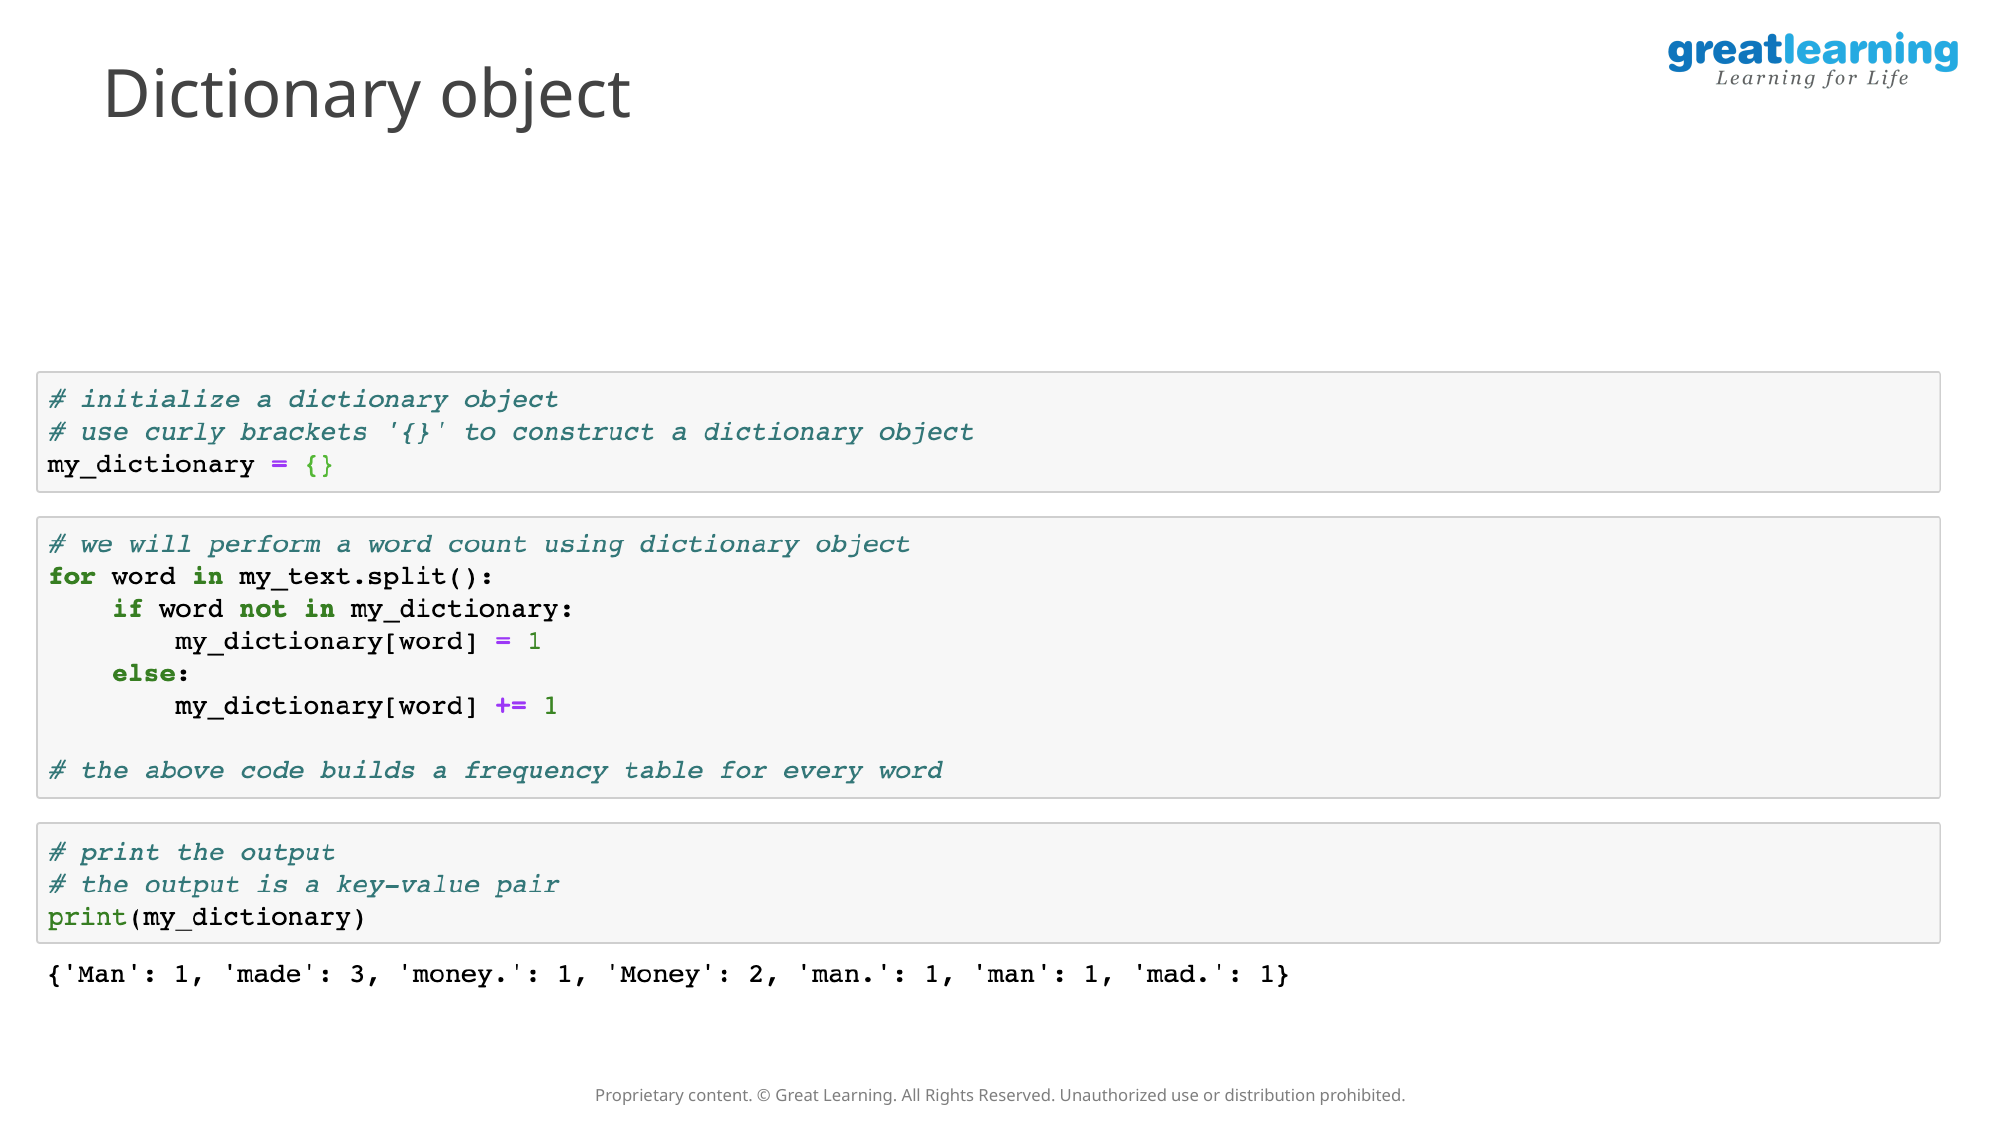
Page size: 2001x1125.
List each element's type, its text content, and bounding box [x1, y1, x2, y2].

picture [23, 365, 1958, 1008]
text_box Dictionary object [82, 30, 1713, 147]
picture [1713, 31, 1958, 89]
